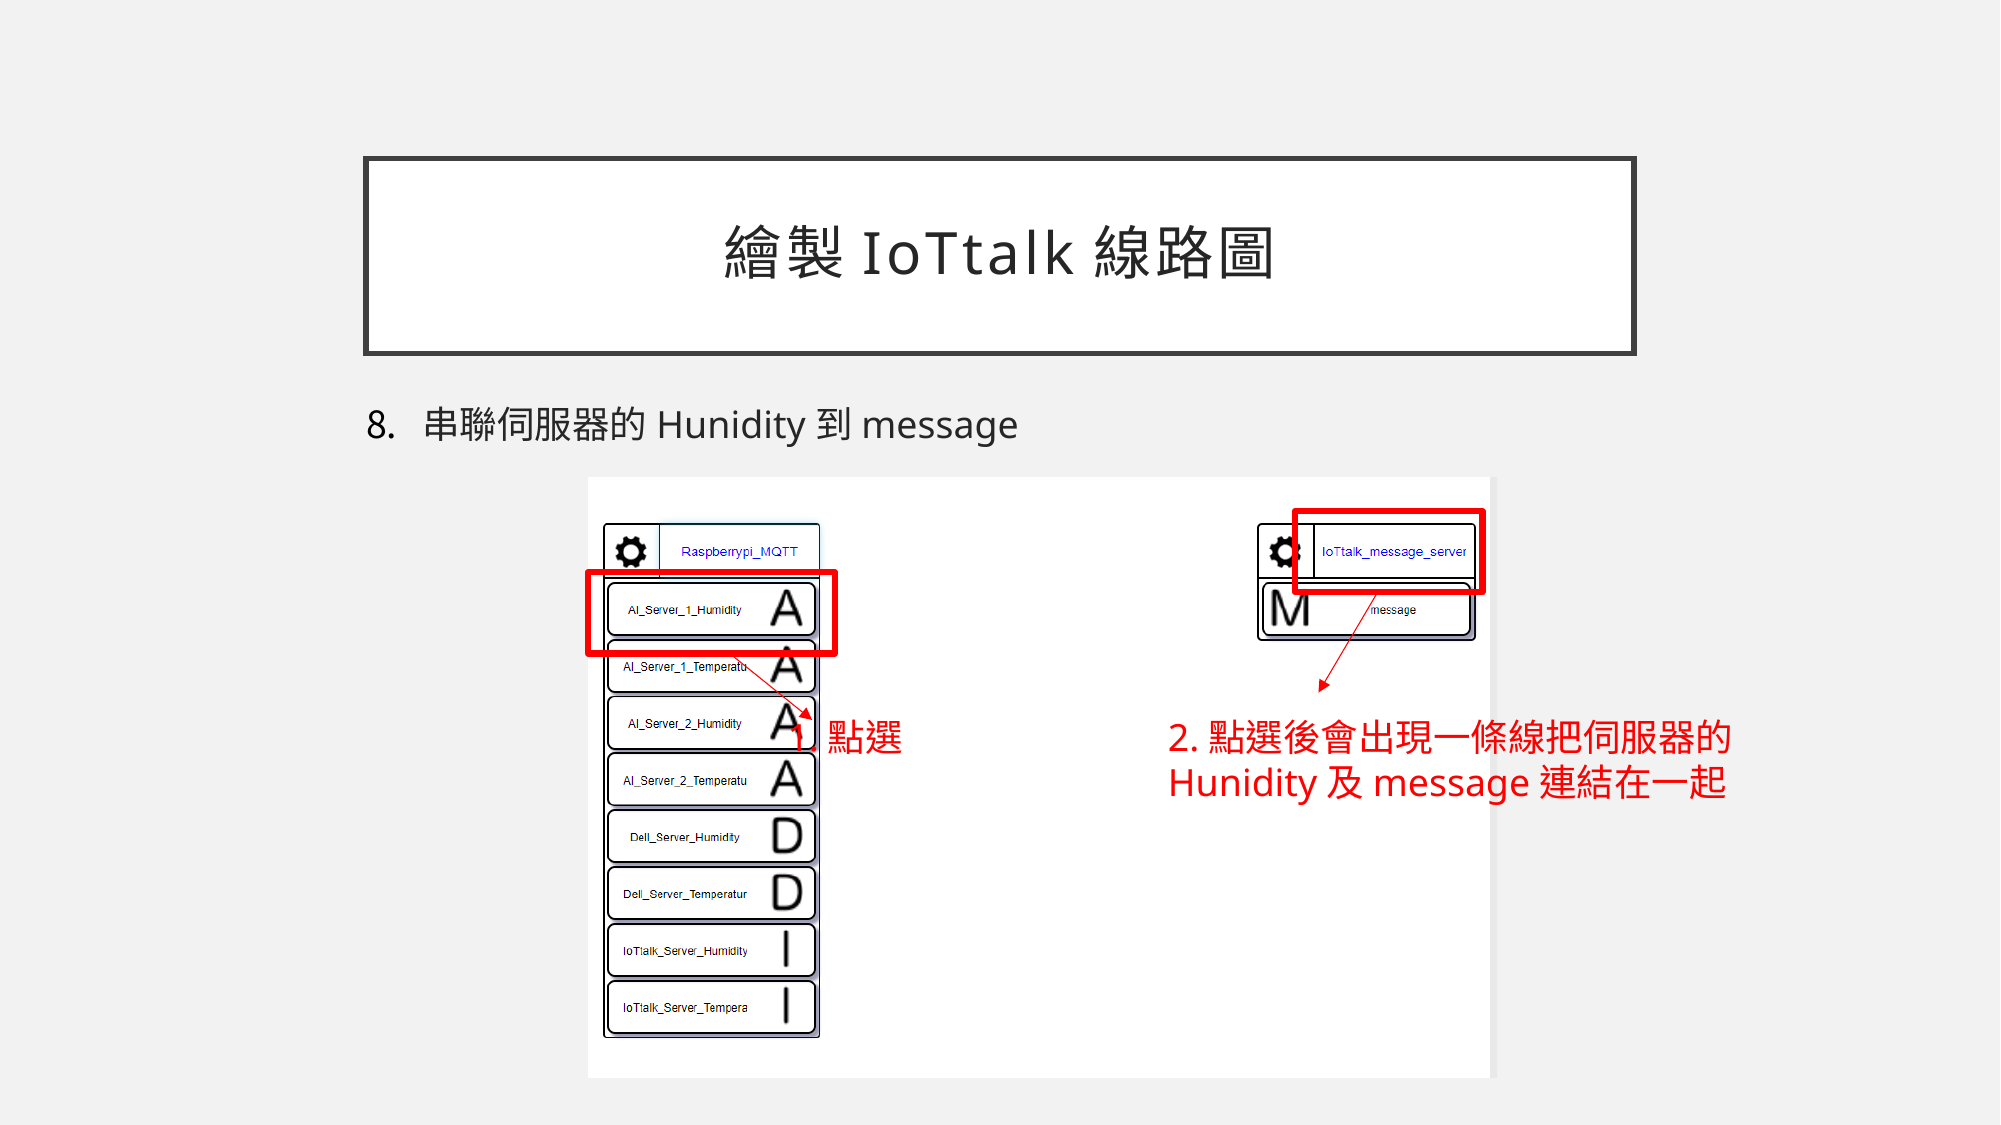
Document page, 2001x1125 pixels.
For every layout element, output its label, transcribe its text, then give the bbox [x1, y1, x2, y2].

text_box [726, 651, 813, 720]
text_box 串聯伺服器的Hunidity到message [351, 393, 1677, 548]
text_box 2.點選後會出現一條線把伺服器的Hunidity及message連結在一起 [1498, 706, 1768, 812]
picture [588, 477, 1498, 1078]
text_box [1318, 592, 1378, 693]
title 繪製IoTtalk線路圖 [363, 156, 1637, 356]
